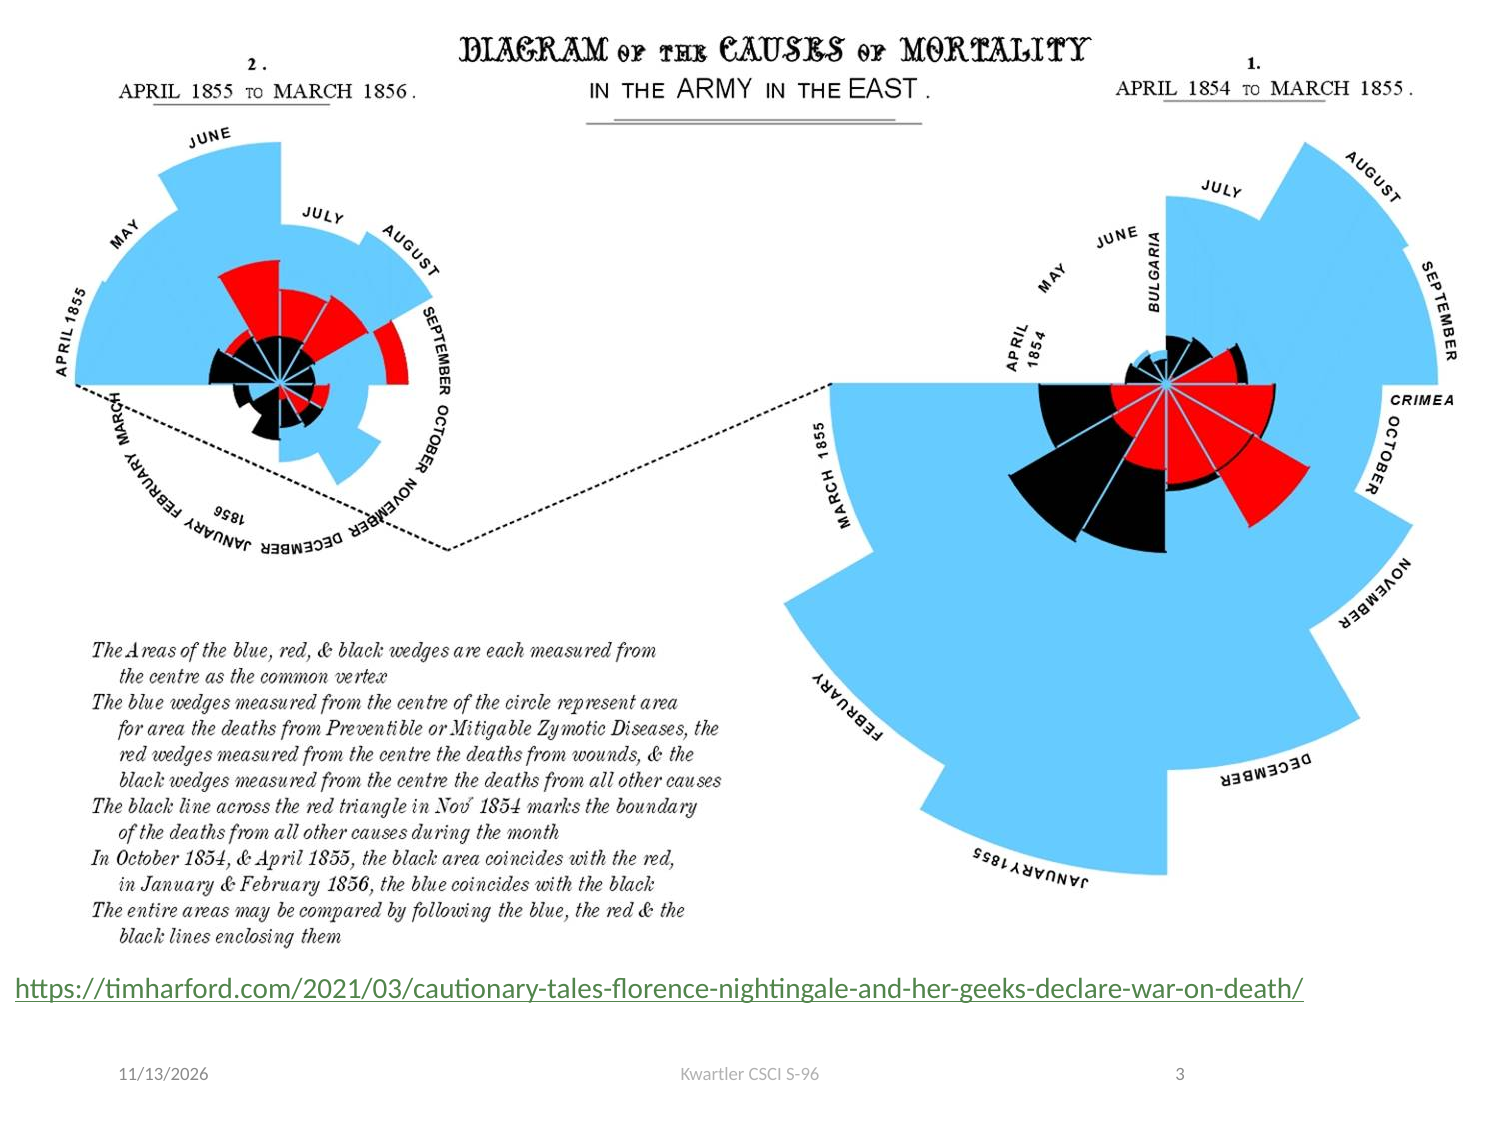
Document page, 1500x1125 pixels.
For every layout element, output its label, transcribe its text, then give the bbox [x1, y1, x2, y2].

picture [0, 29, 1500, 956]
footer Kwartler CSCI S-96 [496, 1042, 1004, 1103]
slide_number 3 [1059, 1042, 1200, 1103]
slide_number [103, 1042, 441, 1103]
text_box https://timharford.com/2021/03/cautionary-tales-florence-nightingale-and-her-geeks-declare-war-on-death/ [0, 961, 1500, 1012]
